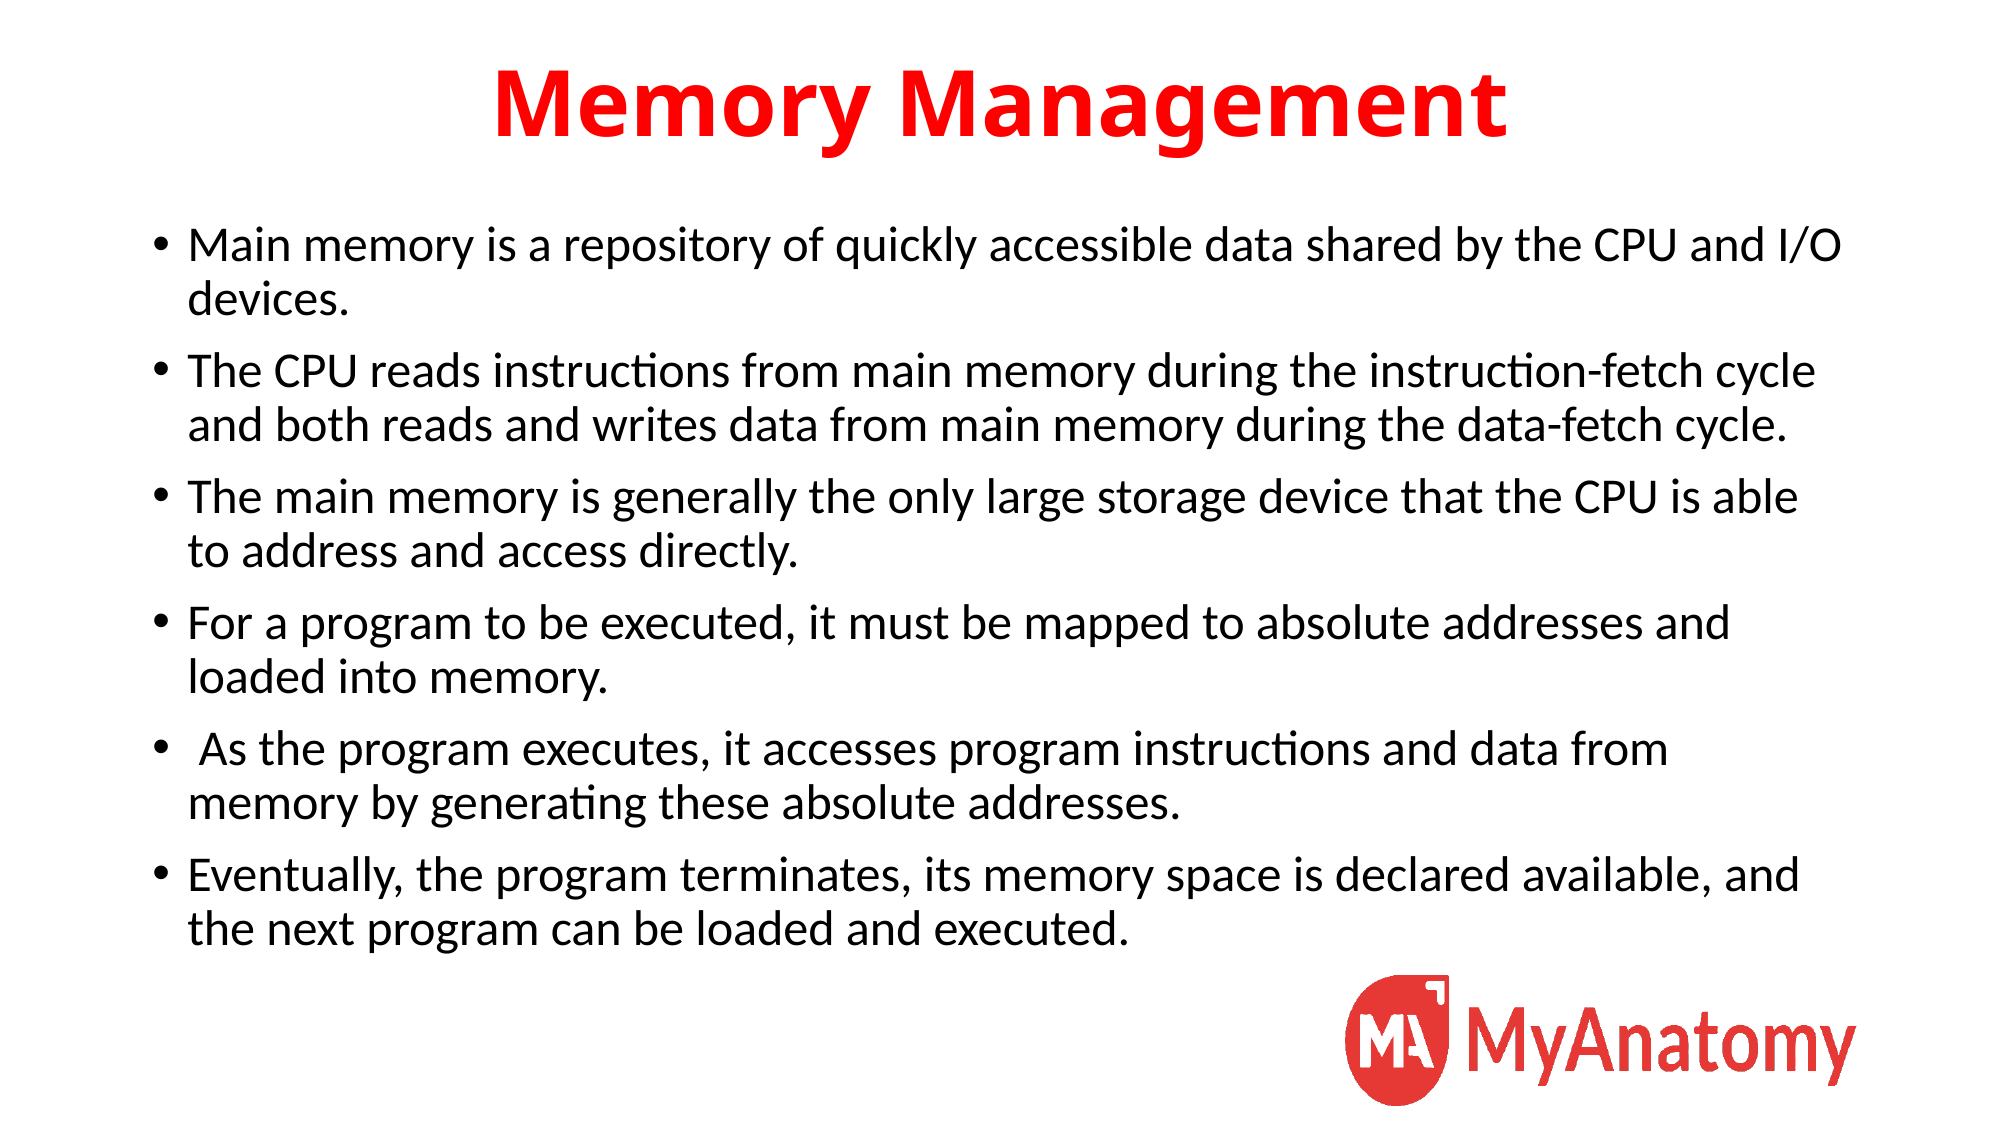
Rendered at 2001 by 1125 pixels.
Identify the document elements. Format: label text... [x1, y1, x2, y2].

list Main memory is a repository of quickly accessible data shared by the CPU and I/O devices. The CPU reads instructions from main memory during the instruction-fetch cycle and both reads and writes data from main memory during the data-fetch cycle. The main memory is generally the only large storage device that the CPU is able to address and access directly. For a program to be executed, it must be mapped to absolute addresses and loaded into memory. As the program executes, it accesses program instructions and data from memory by generating these absolute addresses. Eventually, the program terminates, its memory space is declared available, and the next program can be loaded and executed. [137, 211, 1863, 1014]
picture [1337, 1014, 1863, 1125]
title Memory Management [137, 31, 1863, 184]
